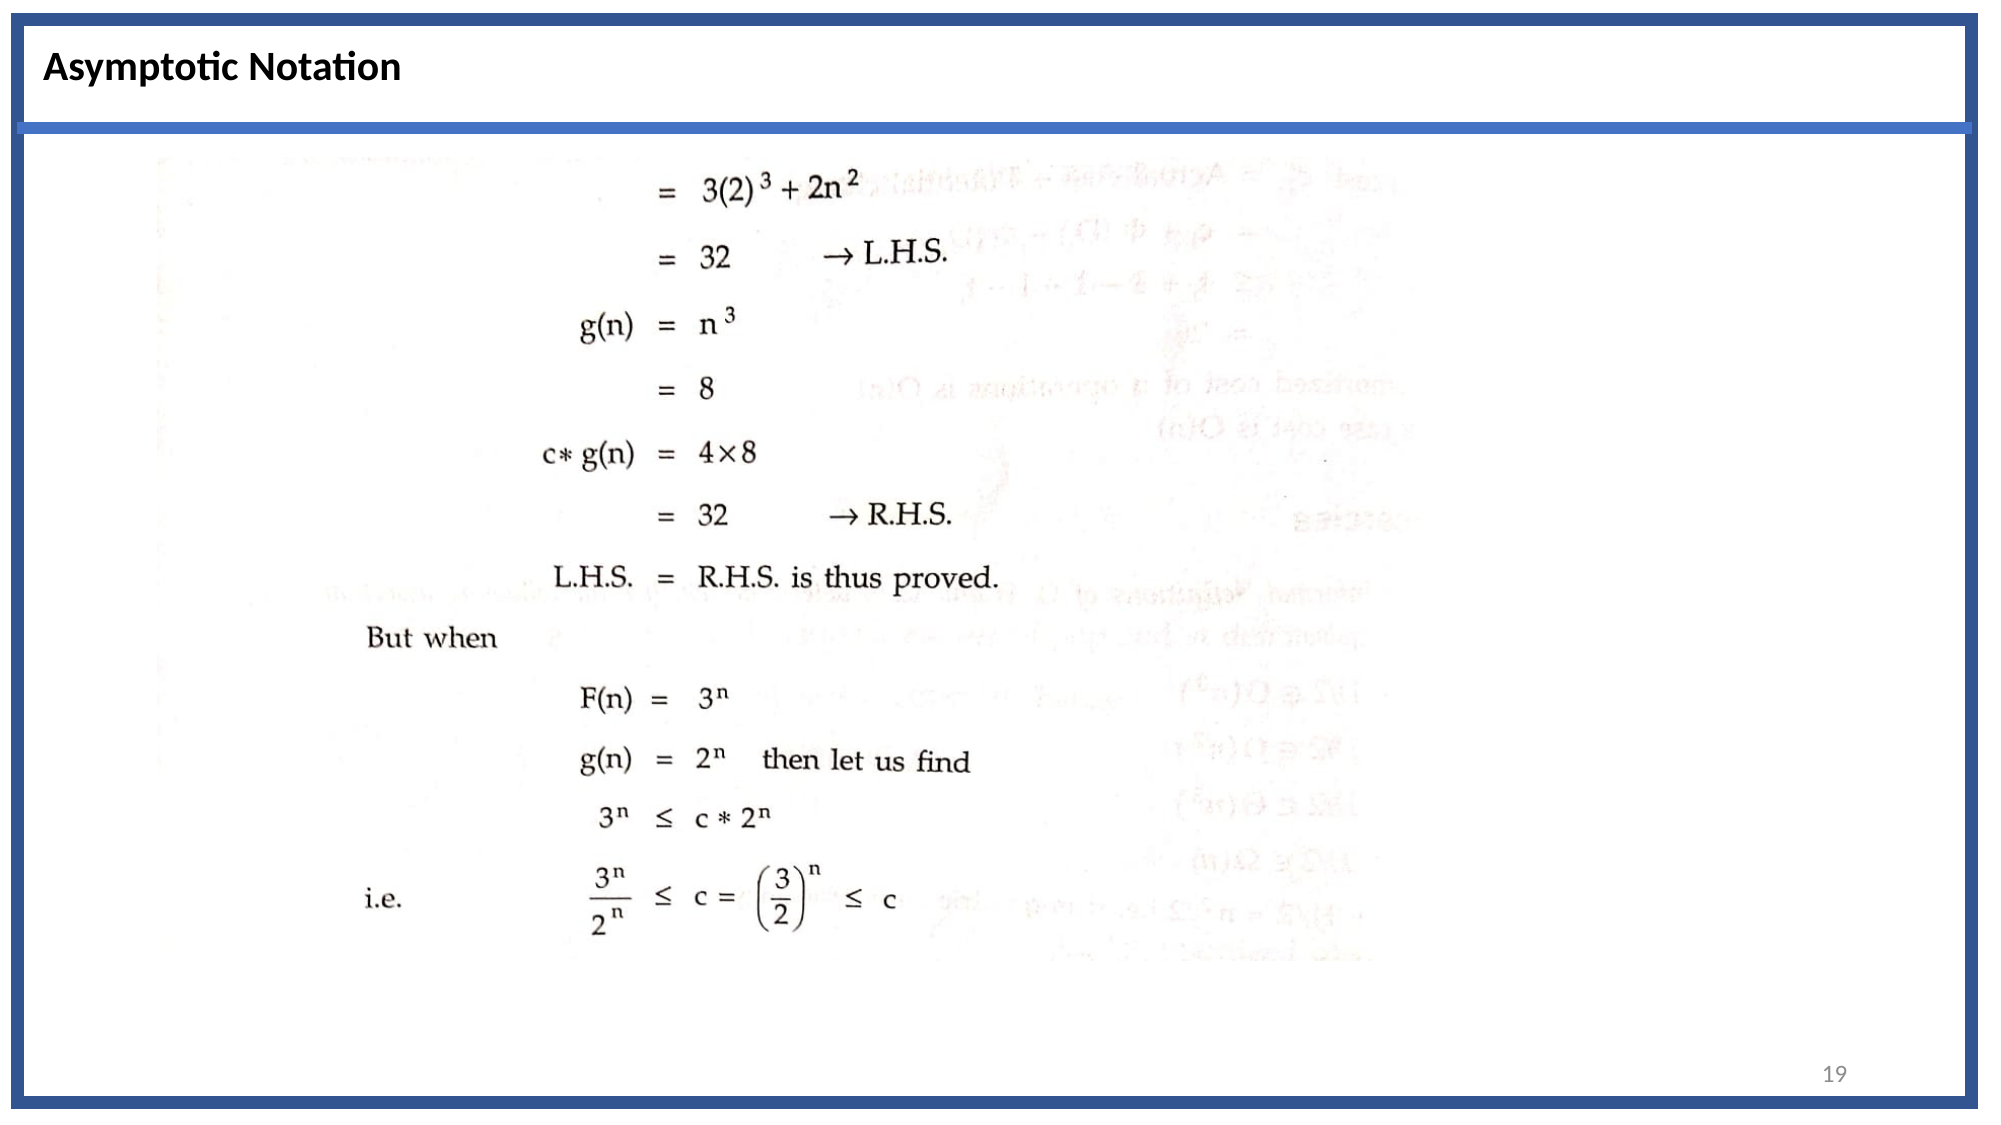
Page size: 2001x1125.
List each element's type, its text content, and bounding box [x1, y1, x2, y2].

picture [157, 157, 1429, 961]
text_box Asymptotic Notation [28, 30, 1029, 96]
text_box [16, 19, 1973, 1104]
